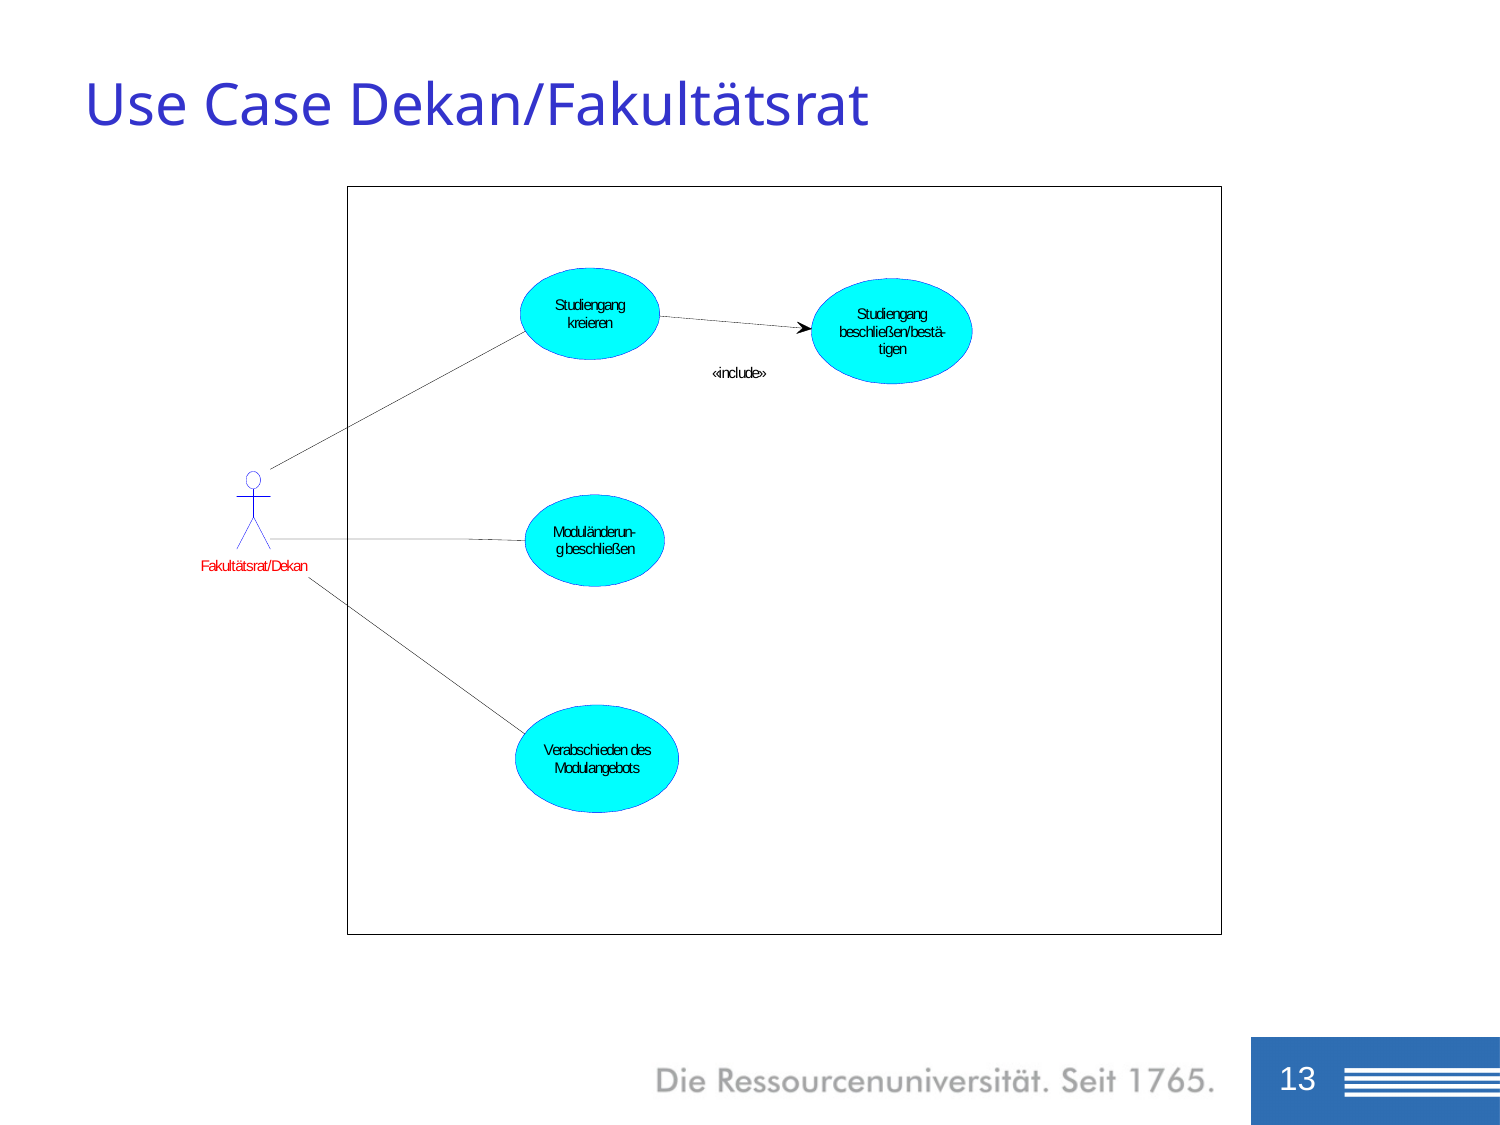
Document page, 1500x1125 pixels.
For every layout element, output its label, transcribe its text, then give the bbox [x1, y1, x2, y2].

footer 13 [856, 1050, 1332, 1125]
text_box Use Case Dekan/Fakultätsrat [69, 59, 975, 145]
picture [643, 1054, 856, 1106]
picture [186, 172, 1500, 1125]
